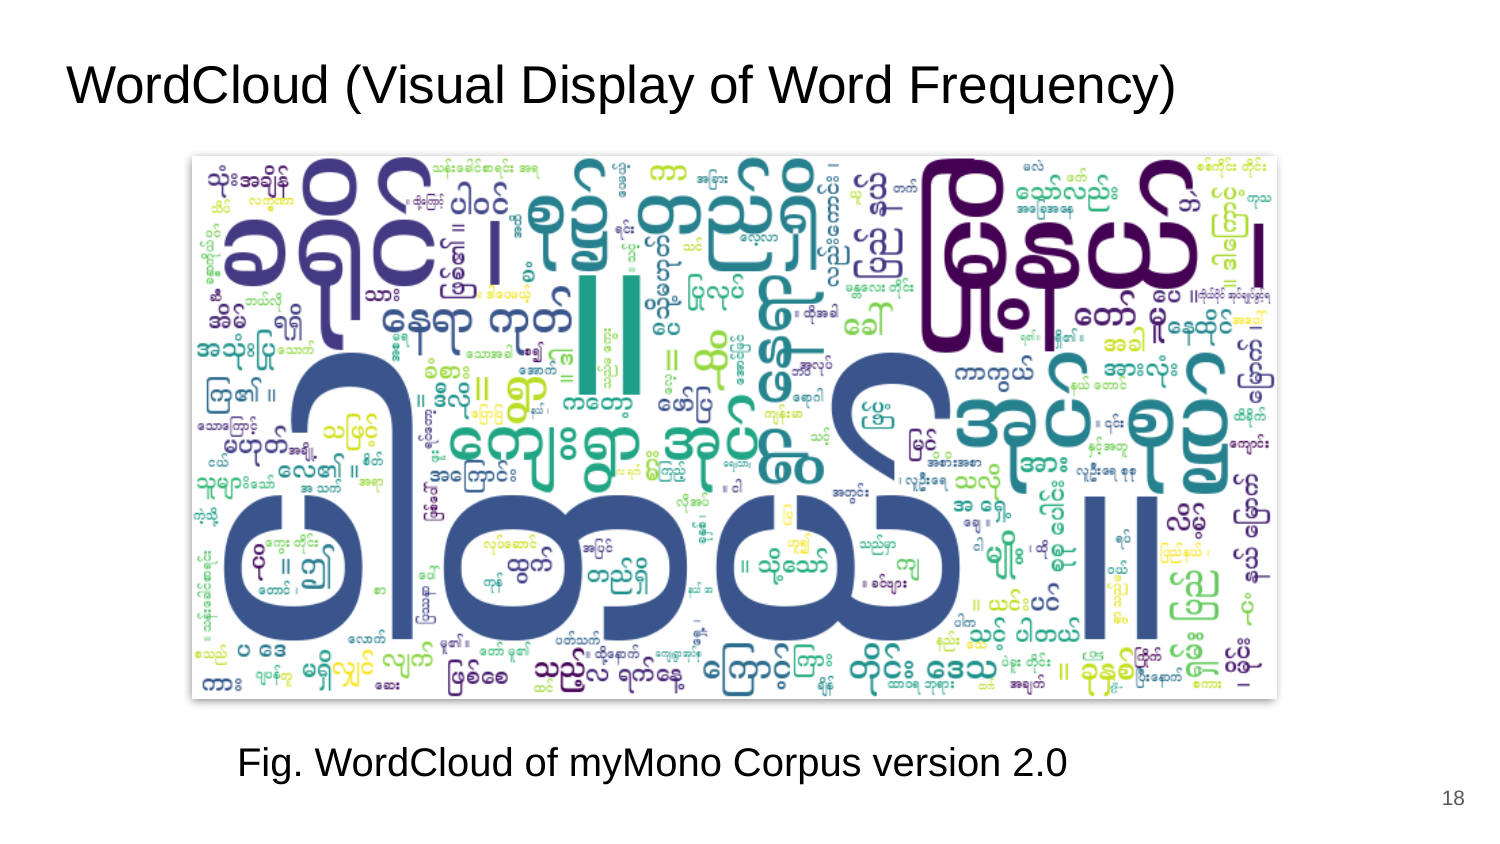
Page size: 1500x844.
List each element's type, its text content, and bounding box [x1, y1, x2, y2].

slide_number ‹#› [1389, 764, 1480, 830]
picture [192, 156, 1277, 699]
title WordCloud (Visual Display of Word Frequency) [51, 35, 1449, 130]
title Fig. WordCloud of myMono Corpus version 2.0 [222, 721, 1344, 816]
